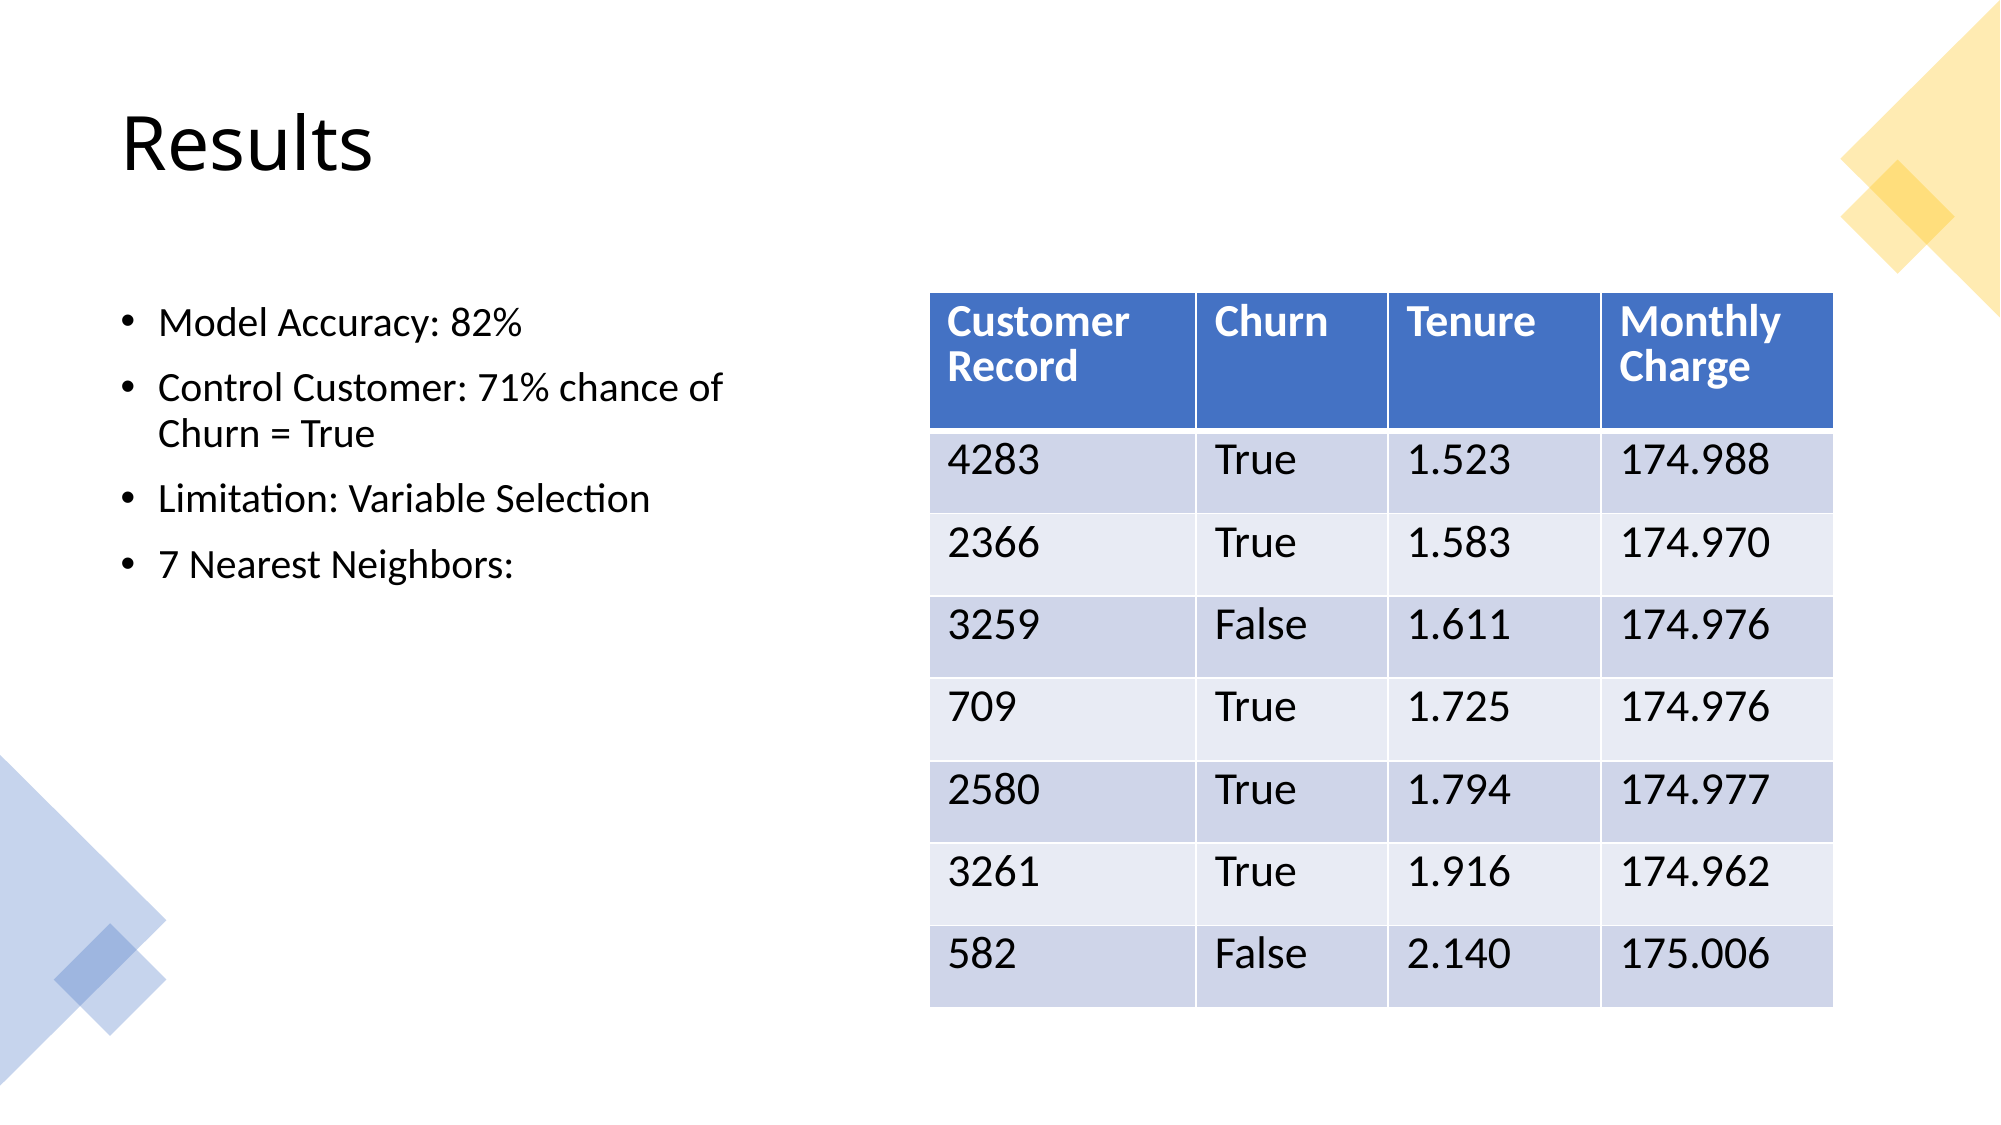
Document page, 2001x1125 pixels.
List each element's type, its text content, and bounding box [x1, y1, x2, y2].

table_cell 174.988 [1602, 434, 1833, 513]
table_cell True [1197, 844, 1387, 925]
table_cell 1.611 [1389, 597, 1600, 677]
table_cell True [1197, 762, 1387, 842]
table_cell 1.583 [1389, 514, 1600, 595]
table_header Tenure [1389, 293, 1600, 428]
table_cell 4283 [930, 434, 1195, 513]
table_cell False [1197, 926, 1387, 1007]
table_cell 3259 [930, 597, 1195, 677]
table_cell 174.970 [1602, 514, 1833, 595]
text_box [0, 754, 167, 1086]
table_cell 174.977 [1602, 762, 1833, 842]
table_cell 174.976 [1602, 597, 1833, 677]
table_cell 175.006 [1602, 926, 1833, 1007]
text_box [0, 0, 2000, 1125]
table_cell False [1197, 597, 1387, 677]
title Results [105, 52, 1840, 240]
table_cell True [1197, 514, 1387, 595]
table_cell 174.976 [1602, 679, 1833, 760]
table_cell 1.725 [1389, 679, 1600, 760]
table_cell True [1197, 679, 1387, 760]
table_cell 2580 [930, 762, 1195, 842]
table_cell 709 [930, 679, 1195, 760]
table_header Churn [1197, 293, 1387, 428]
table_cell 1.523 [1389, 434, 1600, 513]
table_cell 2.140 [1389, 926, 1600, 1007]
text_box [1840, 0, 2000, 318]
table_cell 582 [930, 926, 1195, 1007]
table_cell 3261 [930, 844, 1195, 925]
table_cell 1.916 [1389, 844, 1600, 925]
table_header Customer Record [930, 293, 1195, 428]
table_cell 174.962 [1602, 844, 1833, 925]
table_header Monthly Charge [1602, 293, 1833, 428]
list Model Accuracy: 82% Control Customer: 71% chance of Churn = True Limitation: Variable Selection 7 Nearest Neighbors: [105, 292, 763, 1014]
table_cell 1.794 [1389, 762, 1600, 842]
table_cell 2366 [930, 514, 1195, 595]
table_cell True [1197, 434, 1387, 513]
